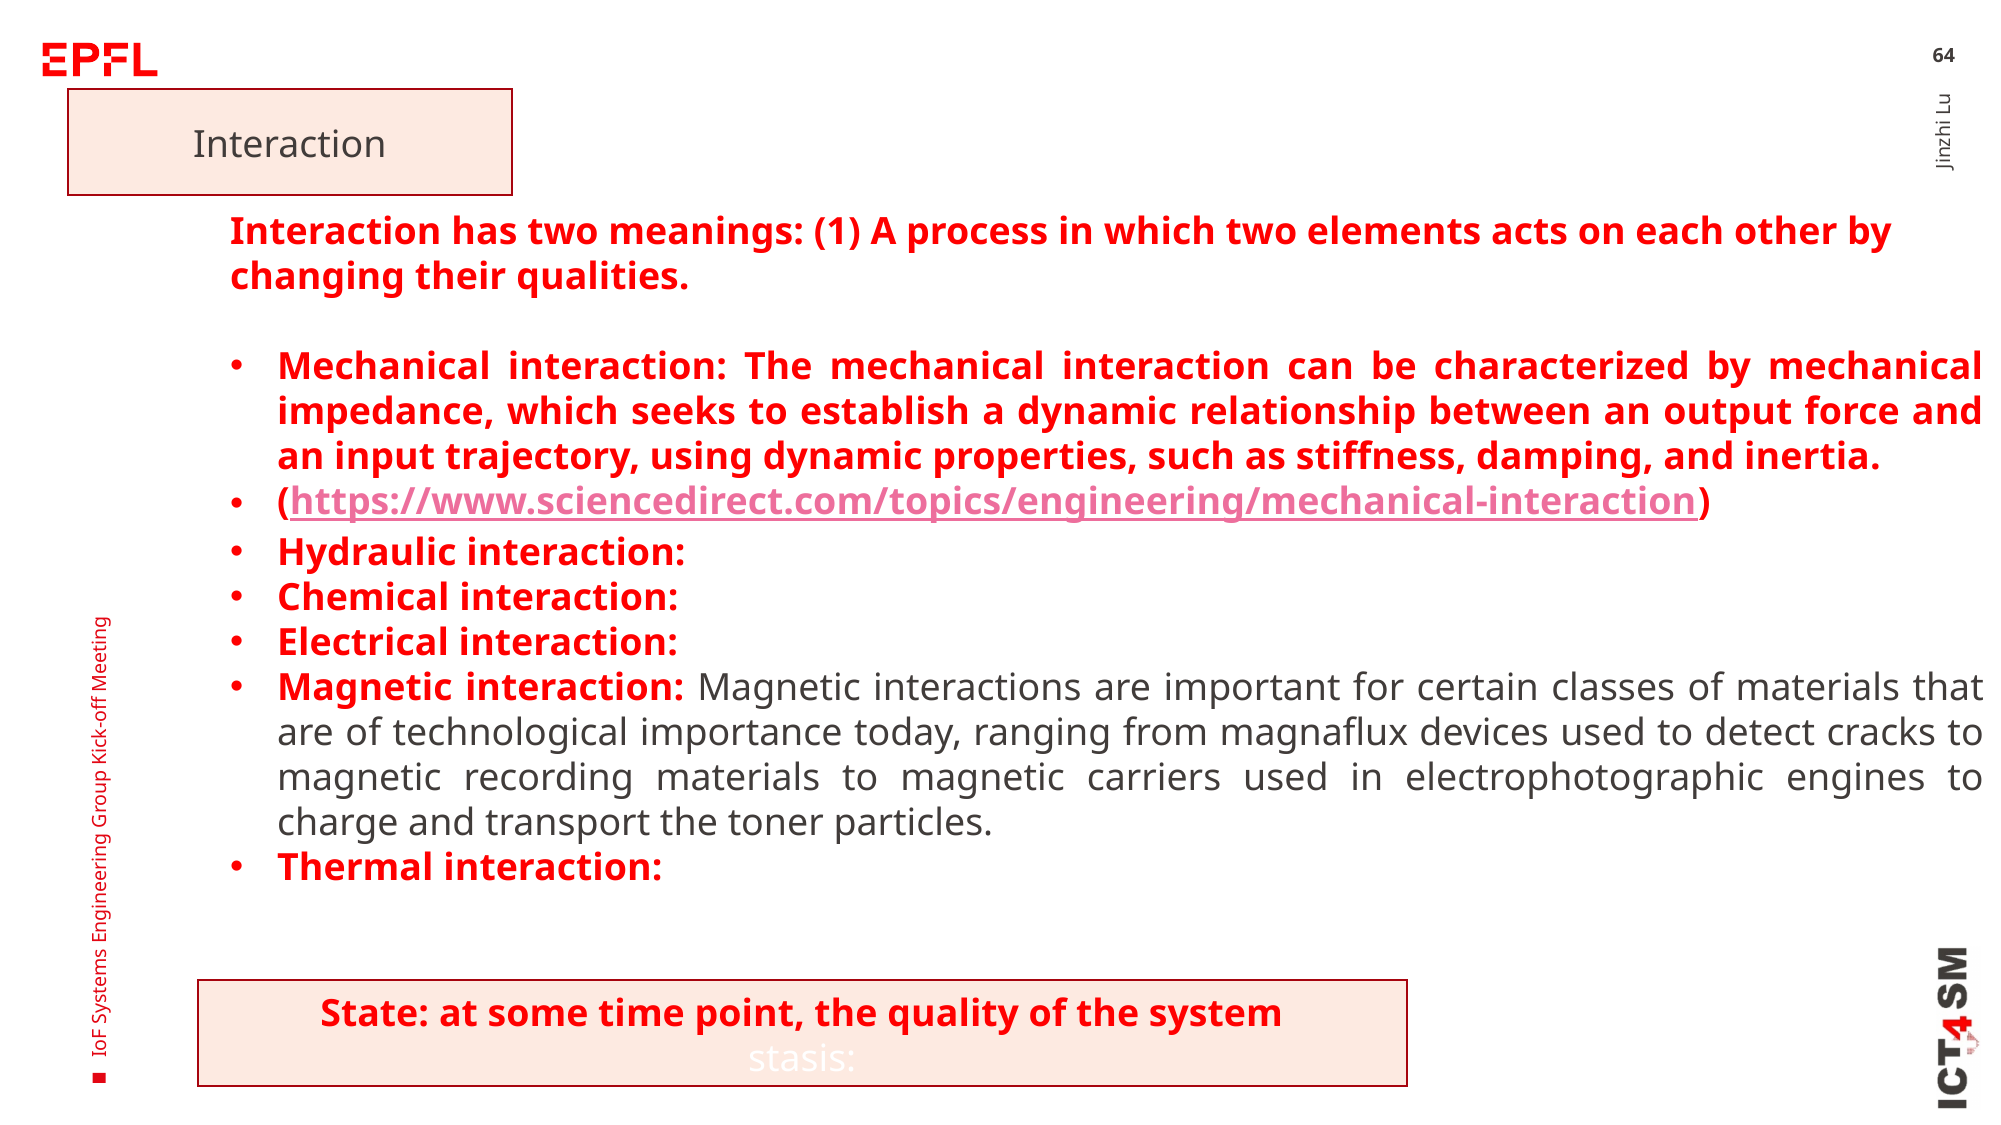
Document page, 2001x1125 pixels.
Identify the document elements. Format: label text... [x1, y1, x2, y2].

text_box State: at some time point, the quality of the system stasis: [197, 979, 1408, 1087]
picture [28, 28, 172, 91]
text_box [197, 195, 1902, 390]
slide_number IoF Systems Engineering Group Kick-off Meeting [0, 306, 198, 1073]
picture [1937, 947, 1981, 1109]
text_box Interaction [67, 88, 513, 196]
text_box Interaction has two meanings: (1) A process in which two elements acts on each other by changing their qualities. Mechanical interaction: The mechanical interaction can be characterized by mechanical impedance, which seeks to establish a dynamic relationship between an output force and an input trajectory, using dynamic properties, such as stiffness, damping, and inertia. (https://www.sciencedirect.com/topics/engineering/mechanical-interaction) Hydraulic interaction: Chemical interaction: Electrical interaction: Magnetic interaction: Magnetic interactions are important for certain classes of materials that are of technological importance today, ranging from magnaflux devices used to detect cracks to magnetic recording materials to magnetic carriers used in electrophotographic engines to charge and transport the toner particles. Thermal interaction: [215, 199, 2000, 941]
slide_number 64 [1887, 42, 2000, 79]
